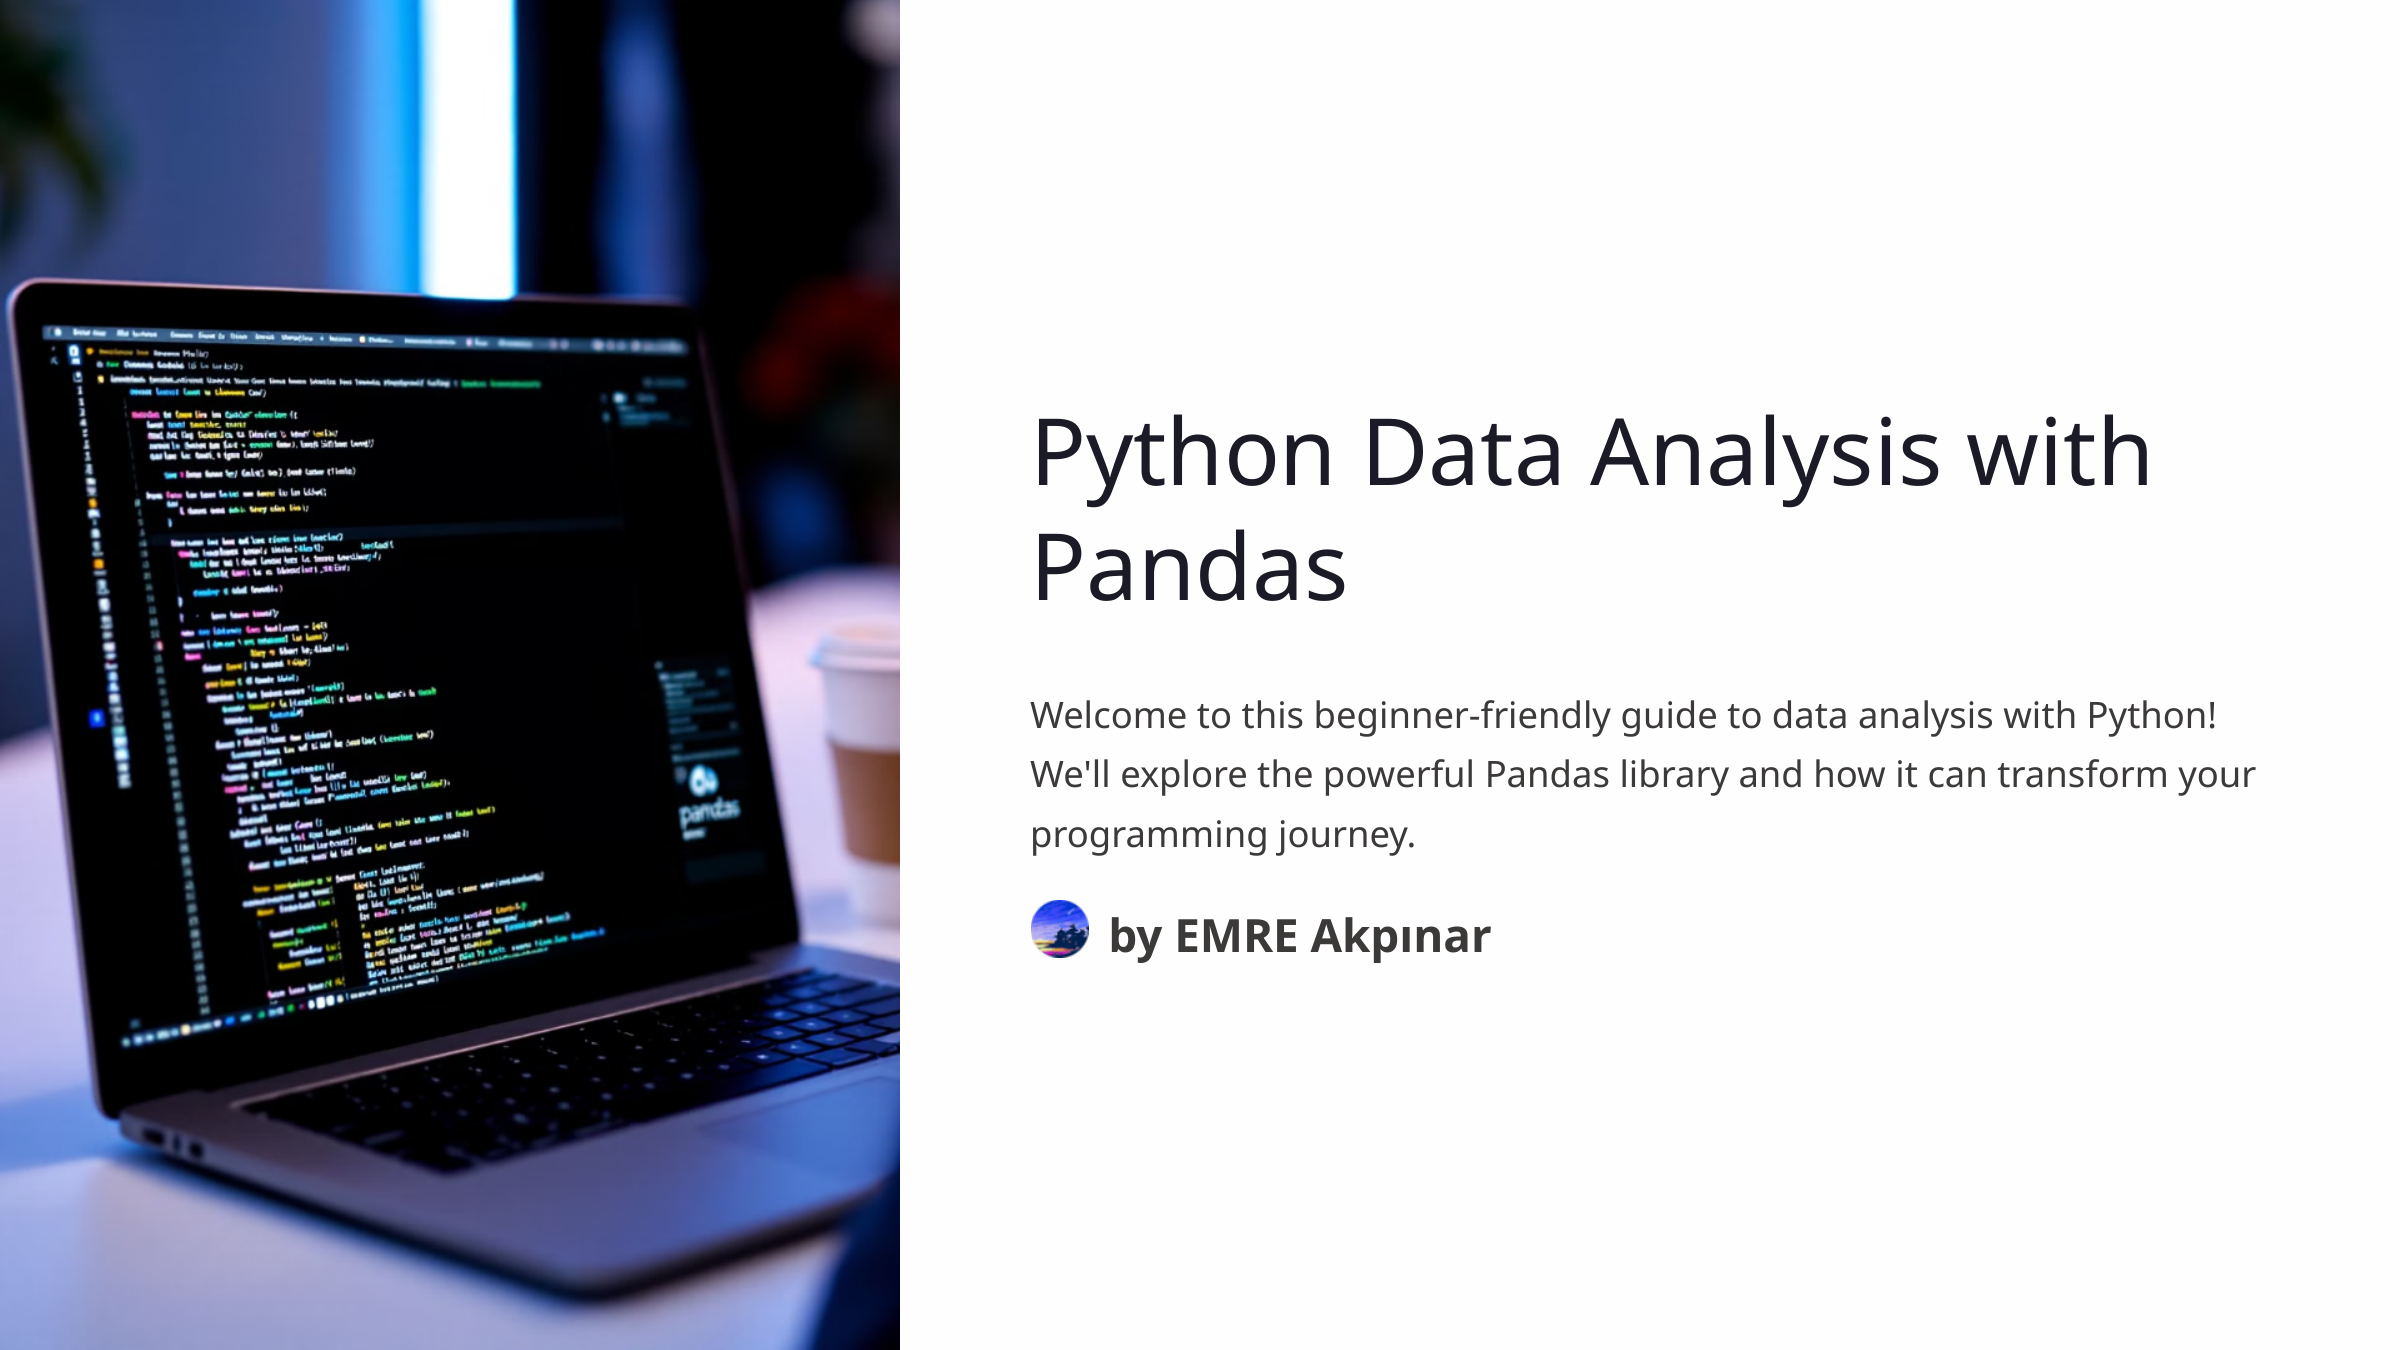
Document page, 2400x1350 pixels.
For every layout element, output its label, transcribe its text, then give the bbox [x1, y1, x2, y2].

text_box by EMRE Akpınar [1108, 896, 1467, 962]
text_box Welcome to this beginner-friendly guide to data analysis with Python! We'll explore the powerful Pandas library and how it can transform your programming journey. [1030, 676, 2270, 855]
picture [1031, 900, 1089, 958]
picture [0, 0, 900, 1350]
text_box Python Data Analysis with Pandas [1030, 387, 2270, 621]
